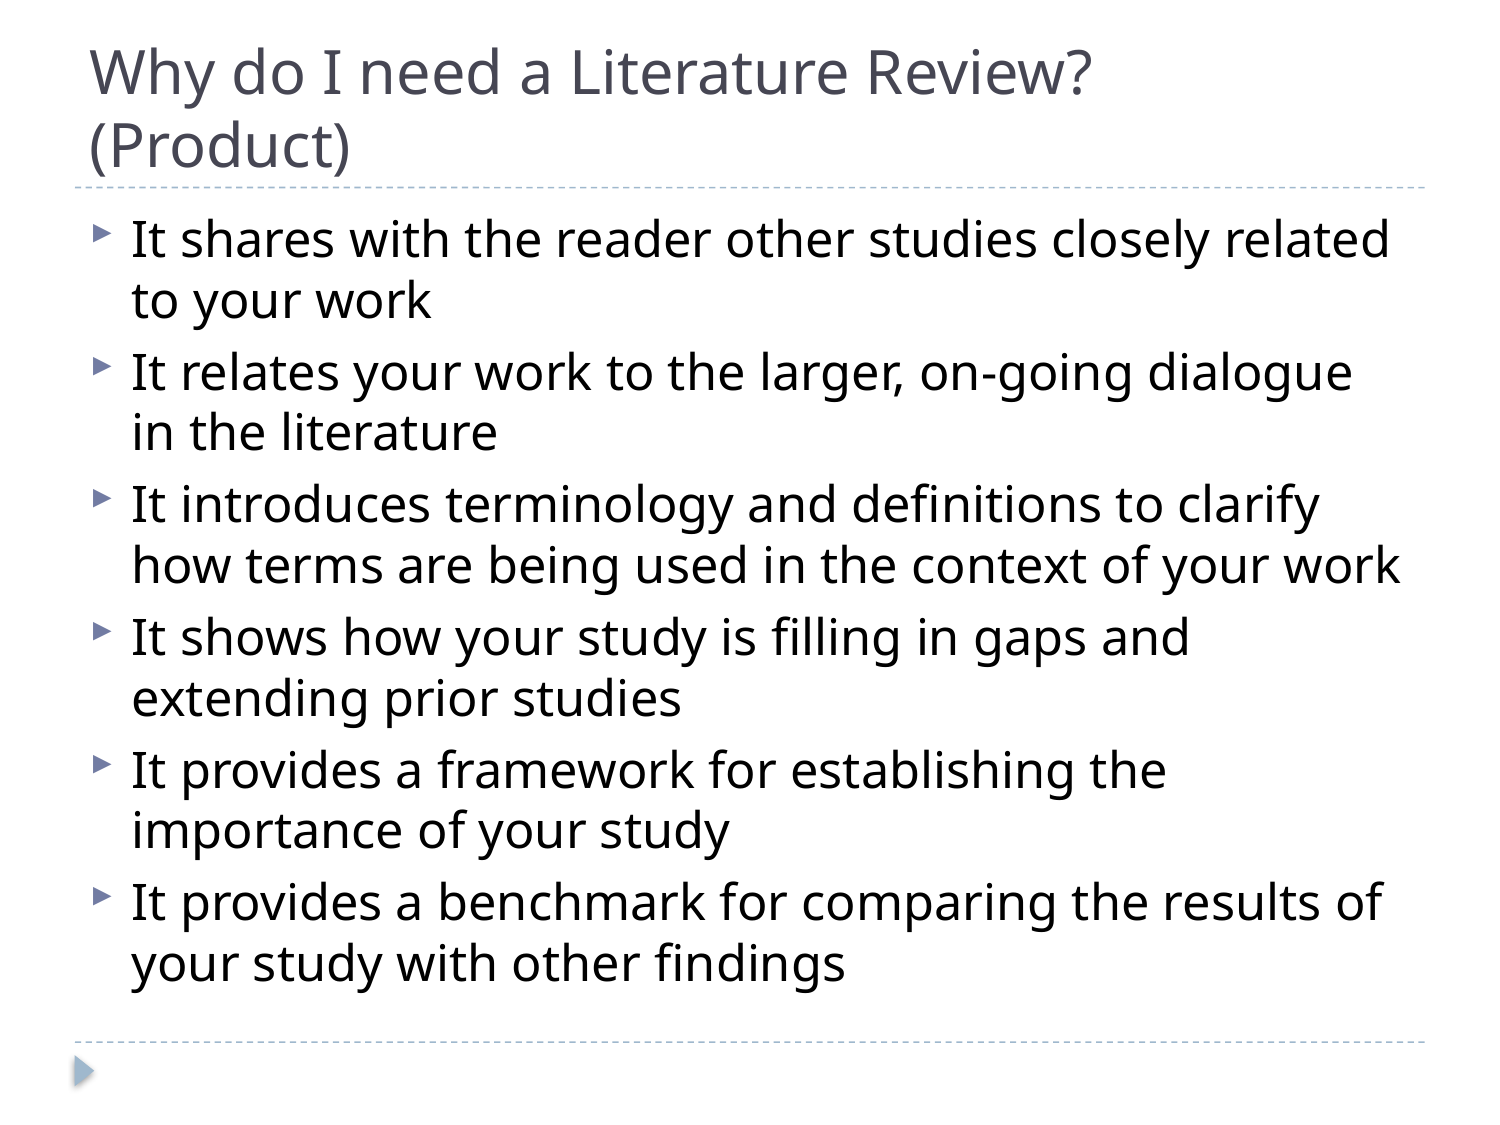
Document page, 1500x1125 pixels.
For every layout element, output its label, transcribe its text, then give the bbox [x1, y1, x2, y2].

title Why do I need a Literature Review? (Product) [75, 24, 1425, 188]
list It shares with the reader other studies closely related to your work It relates your work to the larger, on-going dialogue in the literature It introduces terminology and definitions to clarify how terms are being used in the context of your work It shows how your study is filling in gaps and extending prior studies It provides a framework for establishing the importance of your study It provides a benchmark for comparing the results of your study with other findings [75, 200, 1425, 1010]
